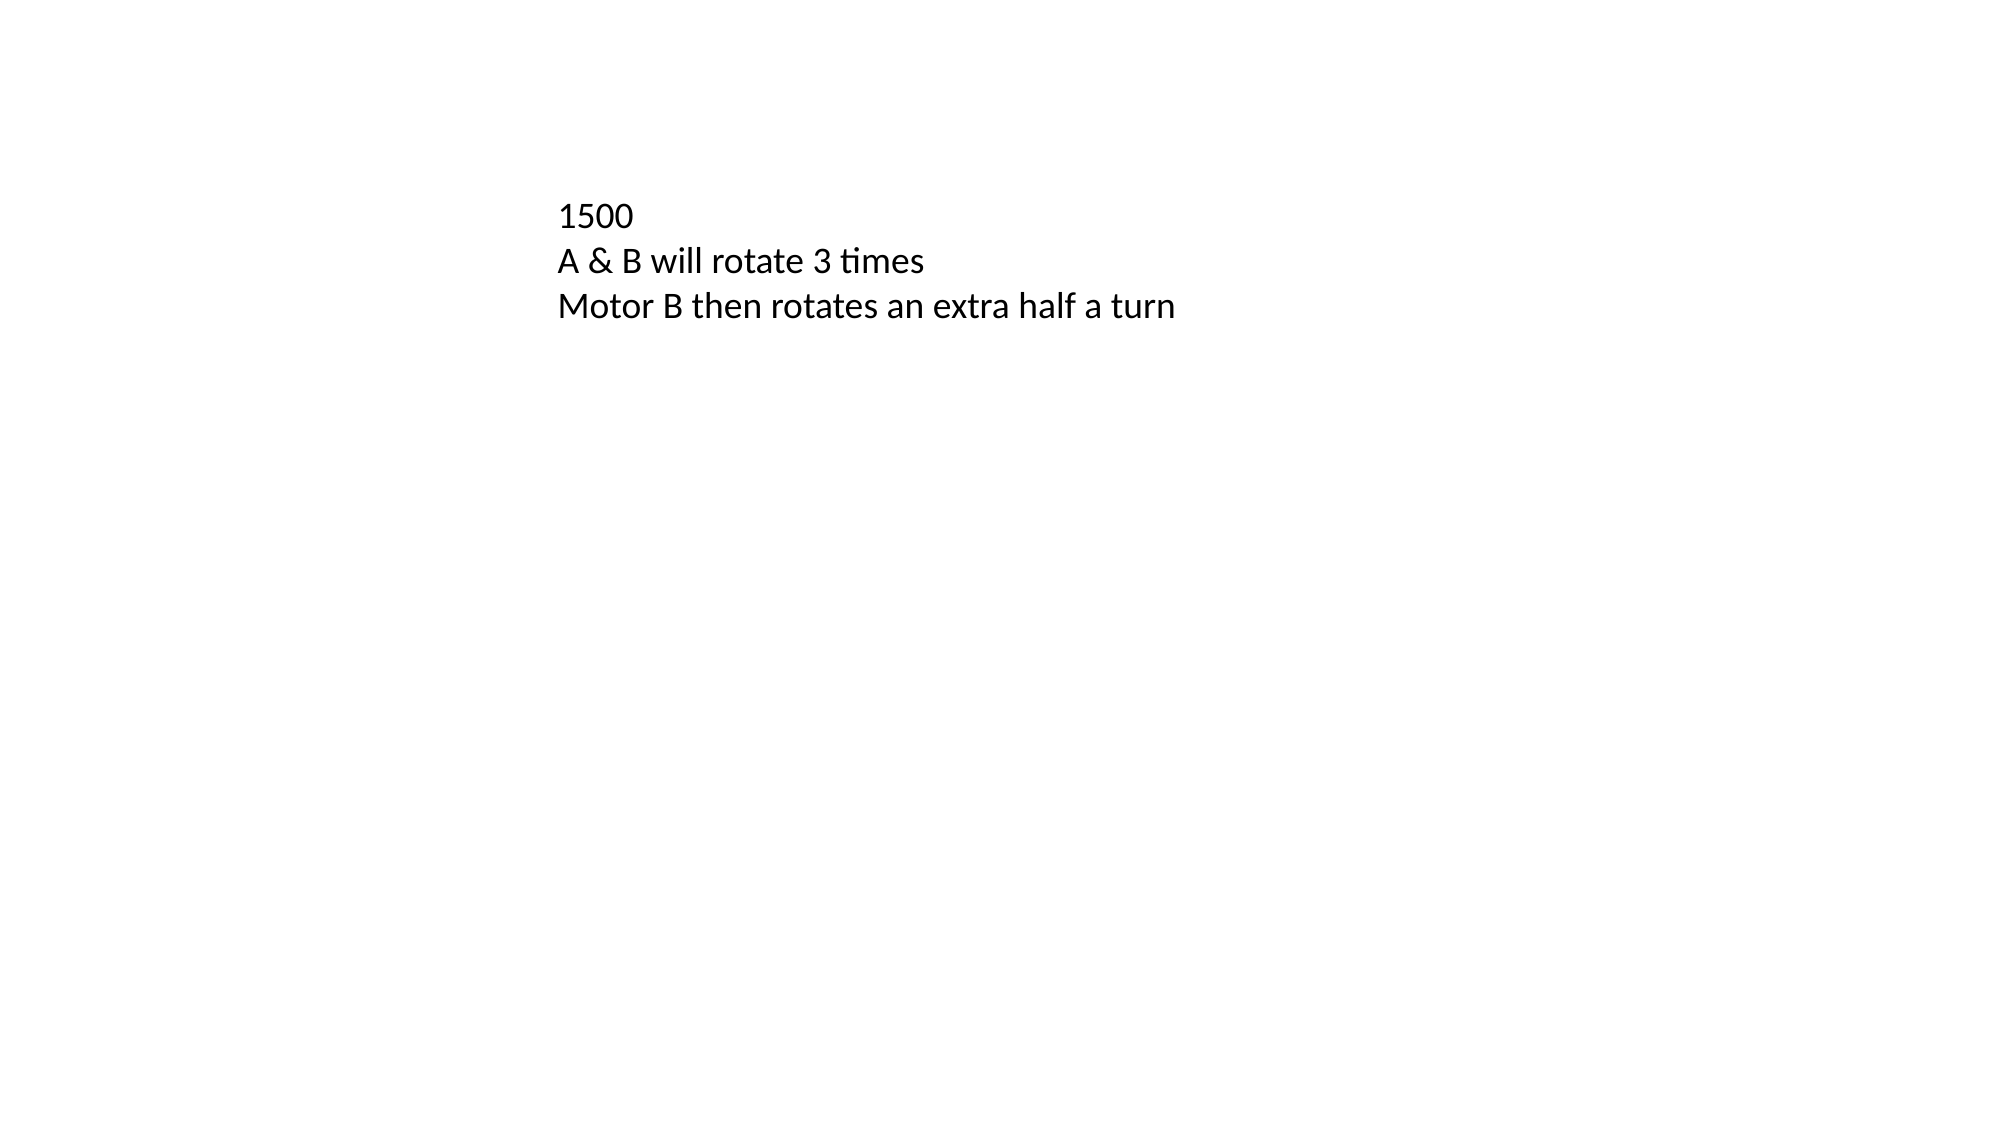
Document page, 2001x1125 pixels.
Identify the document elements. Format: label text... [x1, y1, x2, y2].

text_box 1500 A & B will rotate 3 times Motor B then rotates an extra half a turn [543, 183, 1293, 333]
